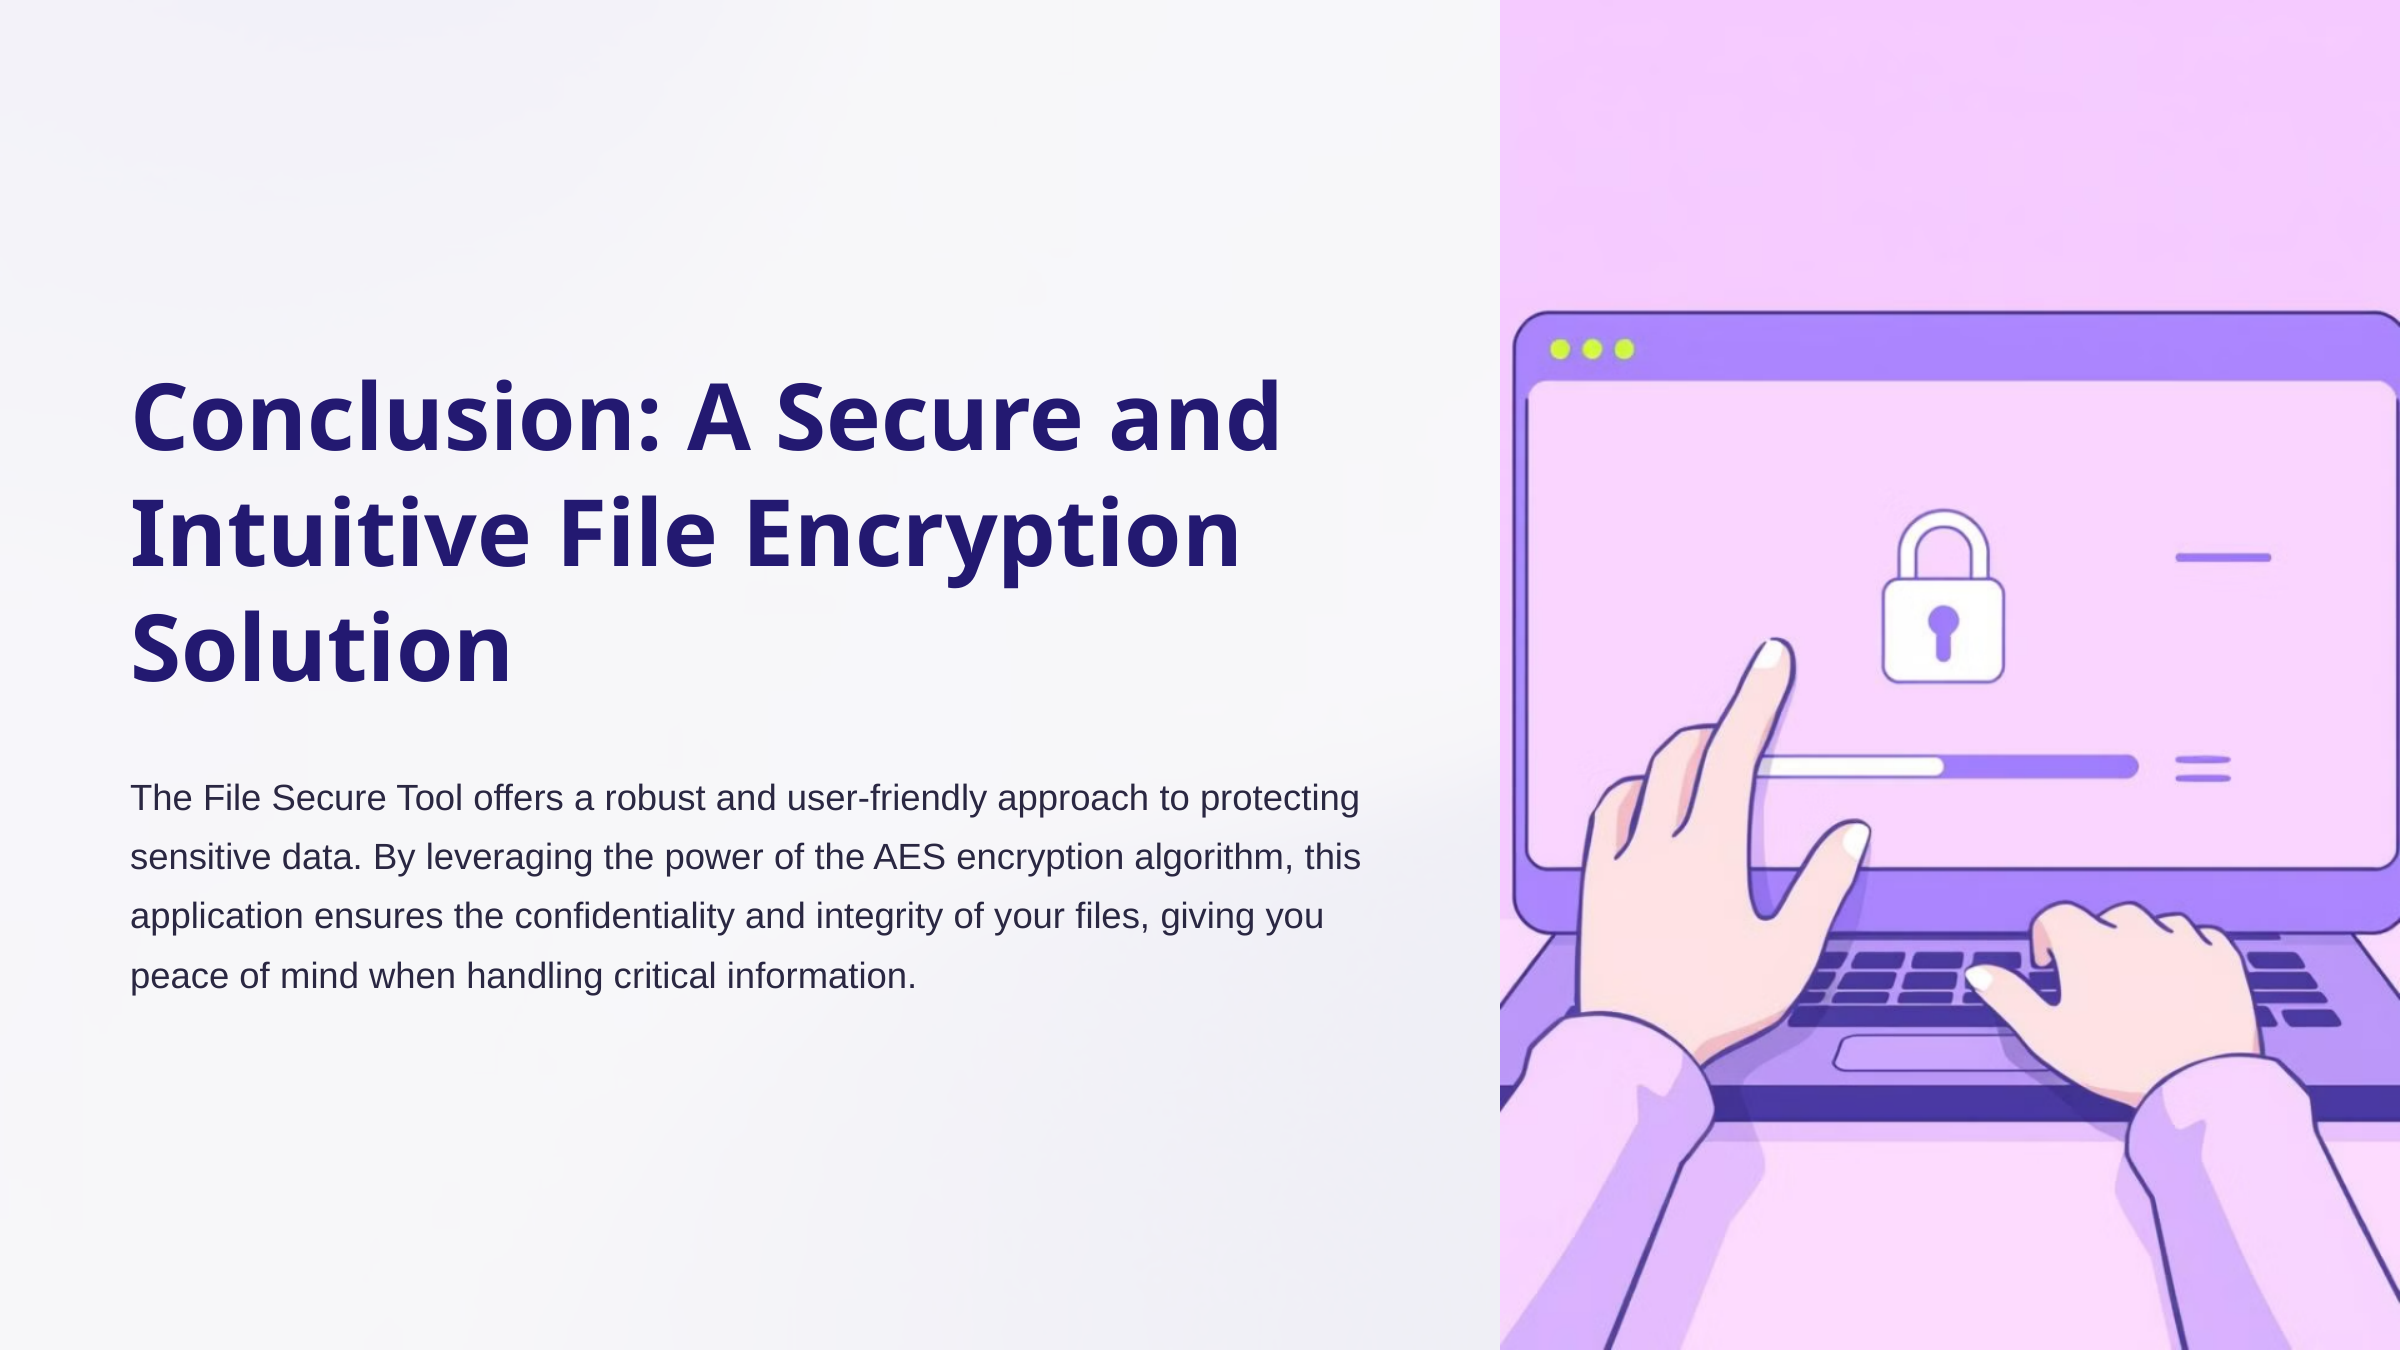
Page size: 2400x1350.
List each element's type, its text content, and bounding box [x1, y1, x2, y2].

text_box Conclusion: A Secure and Intuitive File Encryption Solution [130, 353, 1370, 703]
text_box The File Secure Tool offers a robust and user-friendly approach to protecting sensitive data. By leveraging the power of the AES encryption algorithm, this application ensures the confidentiality and integrity of your files, giving you peace of mind when handling critical information. [130, 758, 1370, 997]
picture [1499, 0, 2400, 1350]
